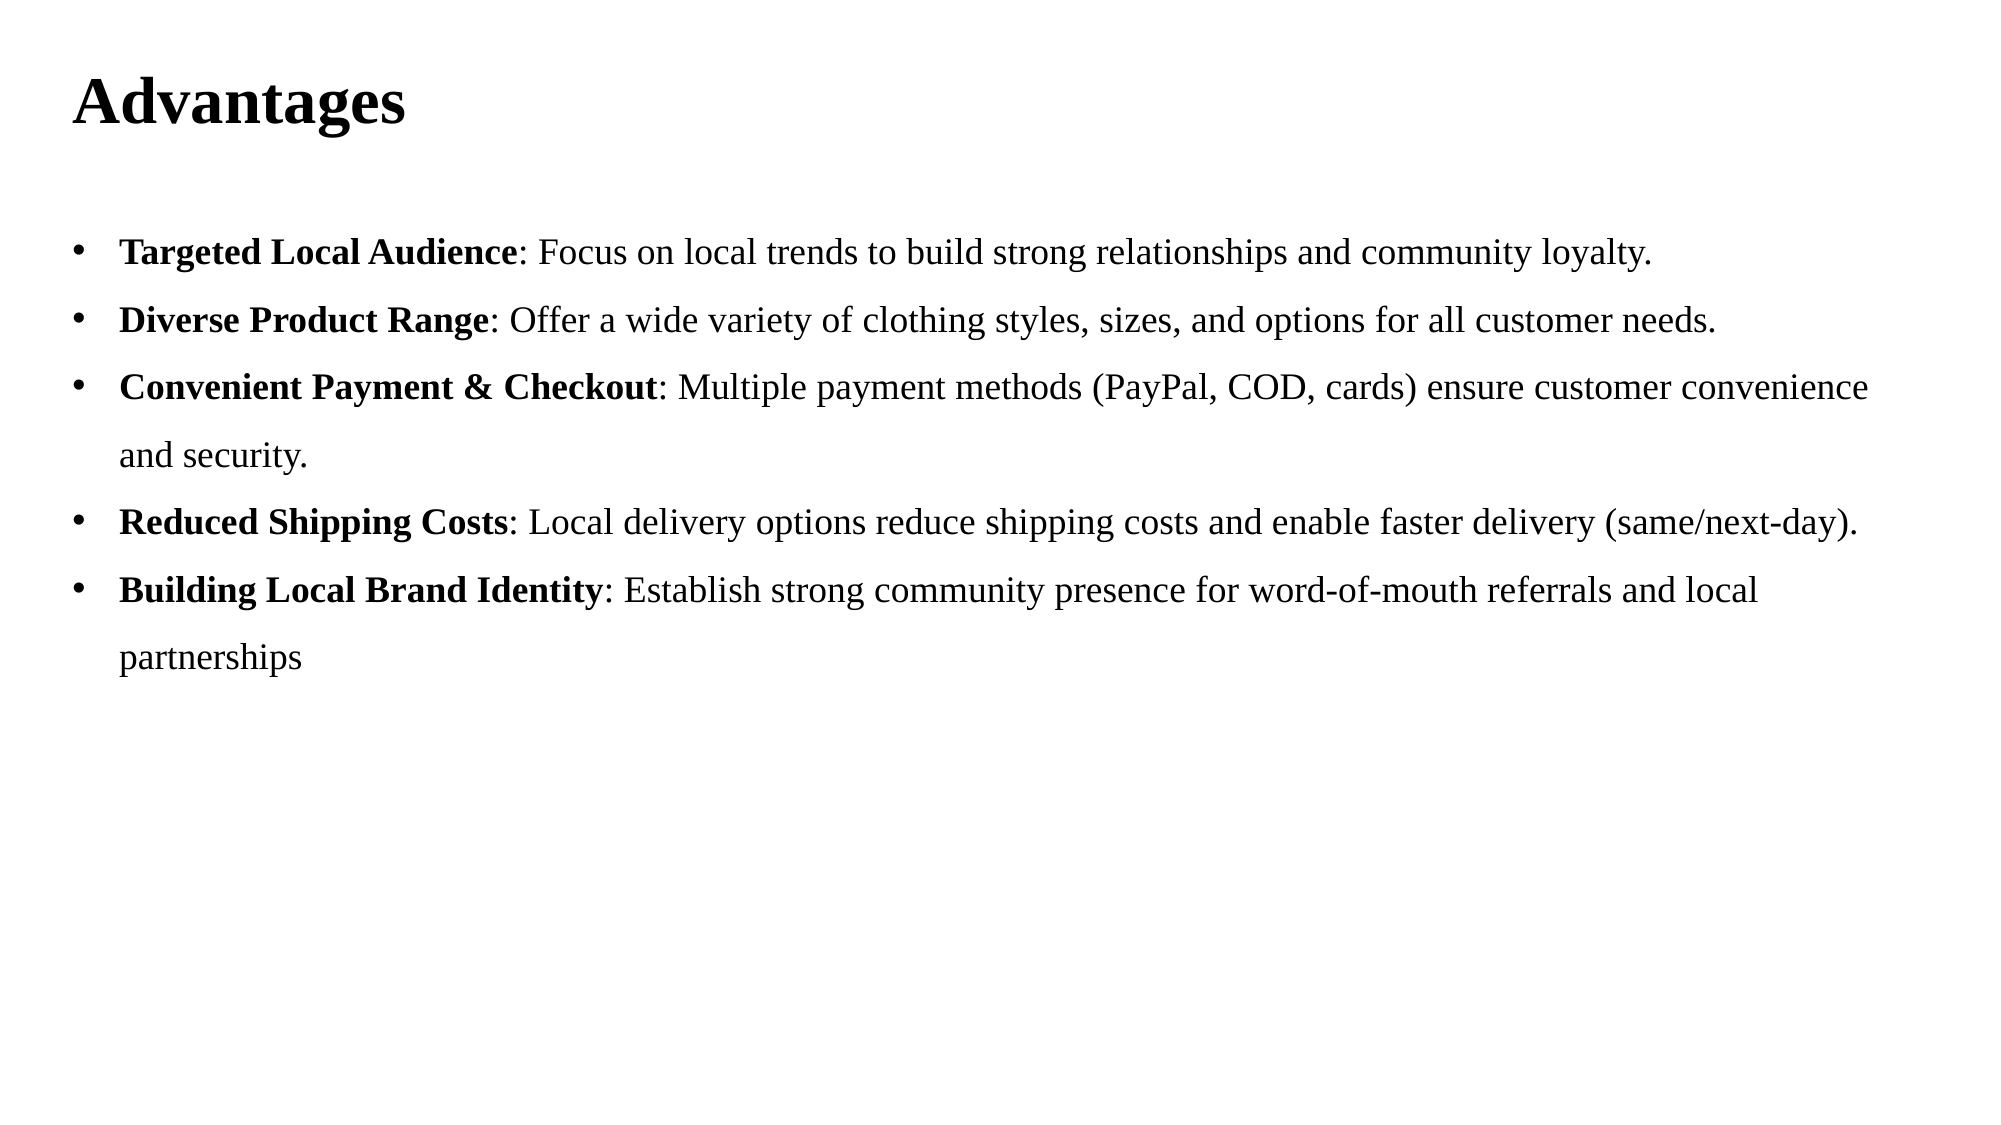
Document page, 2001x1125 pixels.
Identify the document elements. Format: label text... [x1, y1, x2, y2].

text_box Advantages Targeted Local Audience: Focus on local trends to build strong relationships and community loyalty. Diverse Product Range: Offer a wide variety of clothing styles, sizes, and options for all customer needs. Convenient Payment & Checkout: Multiple payment methods (PayPal, COD, cards) ensure customer convenience and security. Reduced Shipping Costs: Local delivery options reduce shipping costs and enable faster delivery (same/next-day). Building Local Brand Identity: Establish strong community presence for word-of-mouth referrals and local partnerships [57, 49, 1943, 1017]
